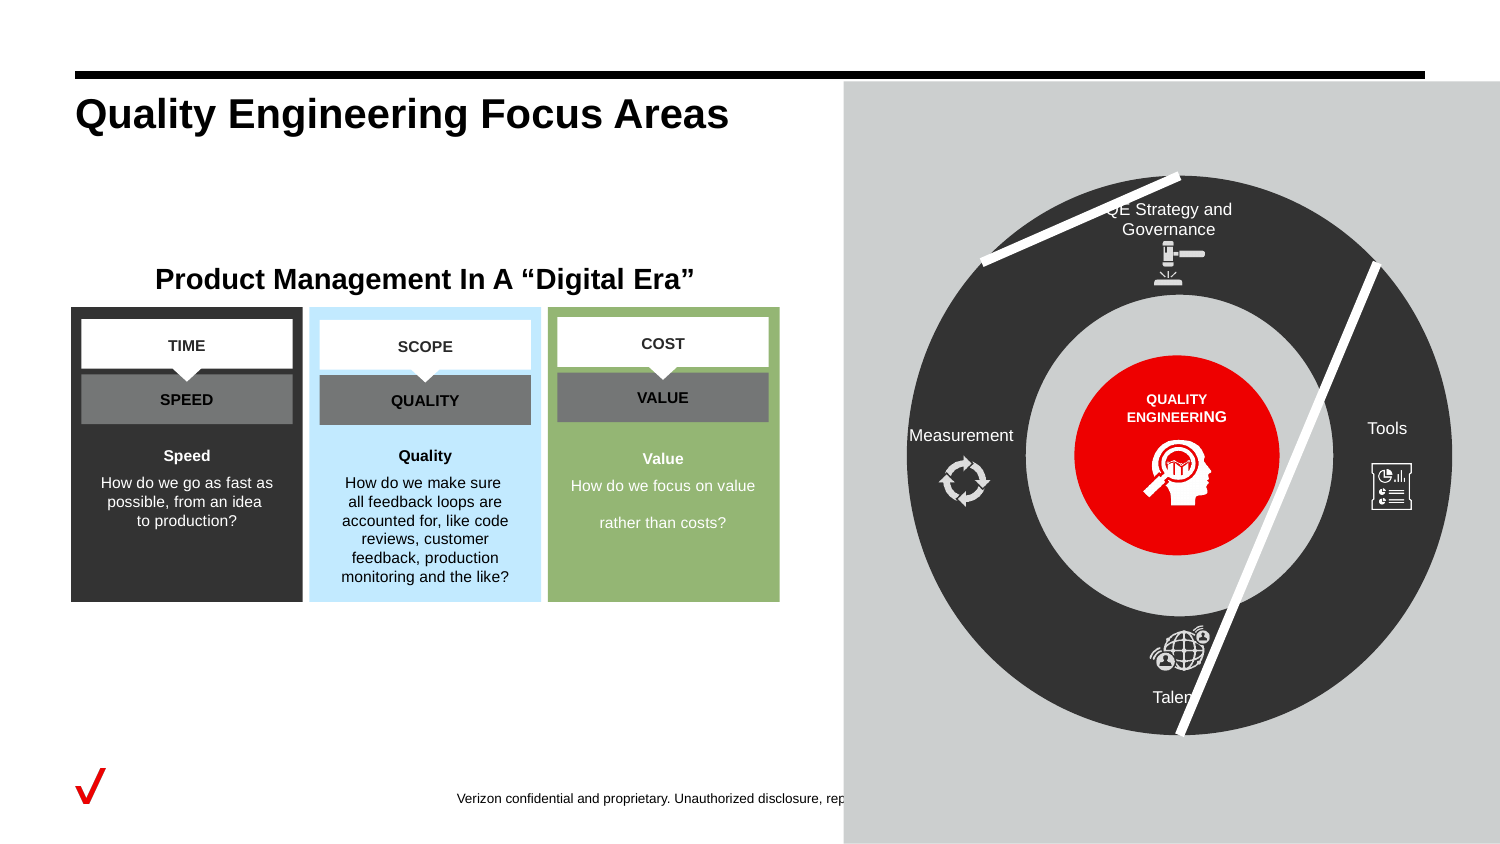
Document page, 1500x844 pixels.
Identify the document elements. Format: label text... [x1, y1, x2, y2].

text_box [71, 307, 303, 602]
text_box Value How do we focus on value rather than costs? [555, 441, 771, 540]
text_box Quality How do we make sure all feedback loops are accounted for, like code reviews, customer feedback, production monitoring and the like? [317, 438, 534, 593]
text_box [894, 182, 1460, 729]
picture [57, 750, 124, 822]
text_box COST [557, 317, 769, 380]
text_box QUALITY [319, 375, 531, 425]
text_box TIME [81, 319, 293, 382]
text_box Product Management In A “Digital Era” [71, 260, 780, 301]
text_box [843, 81, 1500, 844]
text_box [309, 307, 542, 602]
text_box VALUE [557, 372, 769, 423]
text_box SPEED [81, 374, 293, 425]
text_box [547, 307, 780, 602]
text_box SCOPE [319, 319, 531, 383]
text_box Speed How do we go as fast as possible, from an idea to production? [79, 438, 295, 537]
title Quality Engineering Focus Areas [75, 96, 843, 191]
